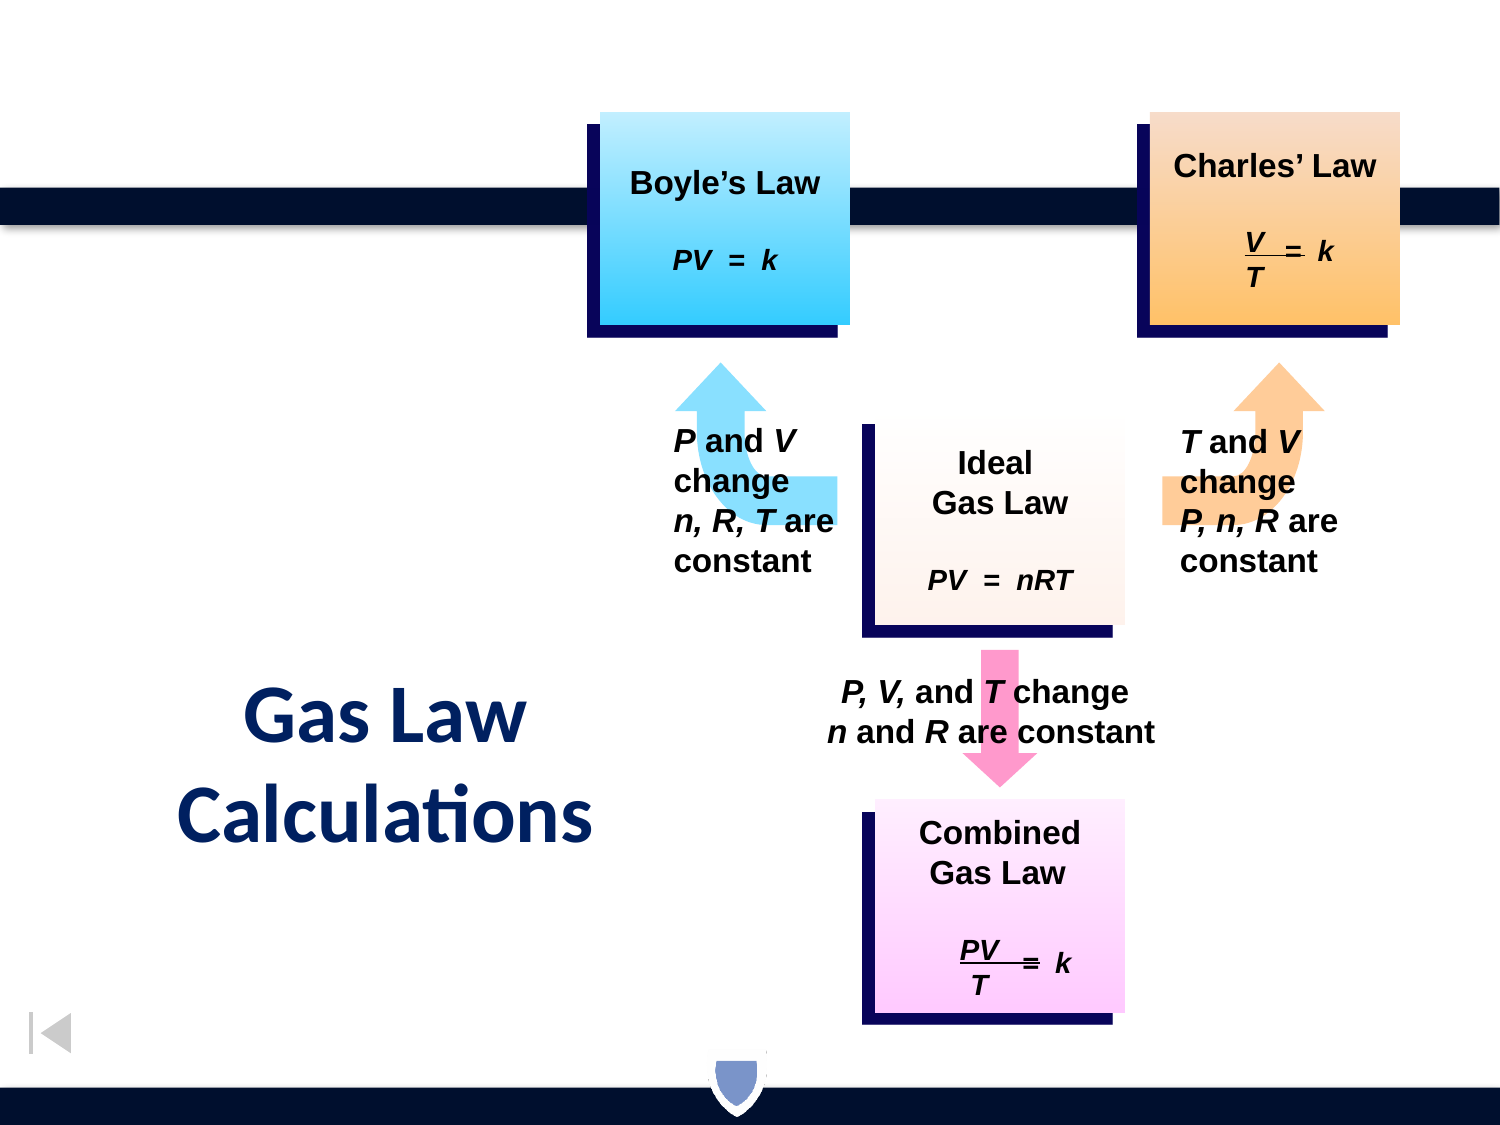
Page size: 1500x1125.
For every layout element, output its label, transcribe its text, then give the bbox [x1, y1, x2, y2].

text_box = k [1269, 224, 1349, 275]
text_box [1233, 362, 1325, 412]
text_box = k [1007, 937, 1087, 988]
text_box Ideal Gas Law PV = nRT [875, 412, 1125, 625]
title Gas Law Calculations [65, 665, 707, 854]
picture [706, 1049, 767, 1117]
text_box P and V change n, R, T are constant [658, 411, 850, 587]
text_box Combined Gas Law PV T [875, 799, 1125, 1013]
text_box T and V change P, n, R are constant [1165, 412, 1354, 587]
text_box Boyle’s Law PV = k [600, 112, 850, 325]
text_box [675, 362, 767, 411]
text_box [966, 757, 1034, 788]
text_box P, V, and T change n and R are constant [812, 662, 1171, 757]
text_box Charles’ Law V T [1149, 112, 1400, 325]
text_box [981, 649, 1019, 662]
text_box [0, 1003, 100, 1063]
